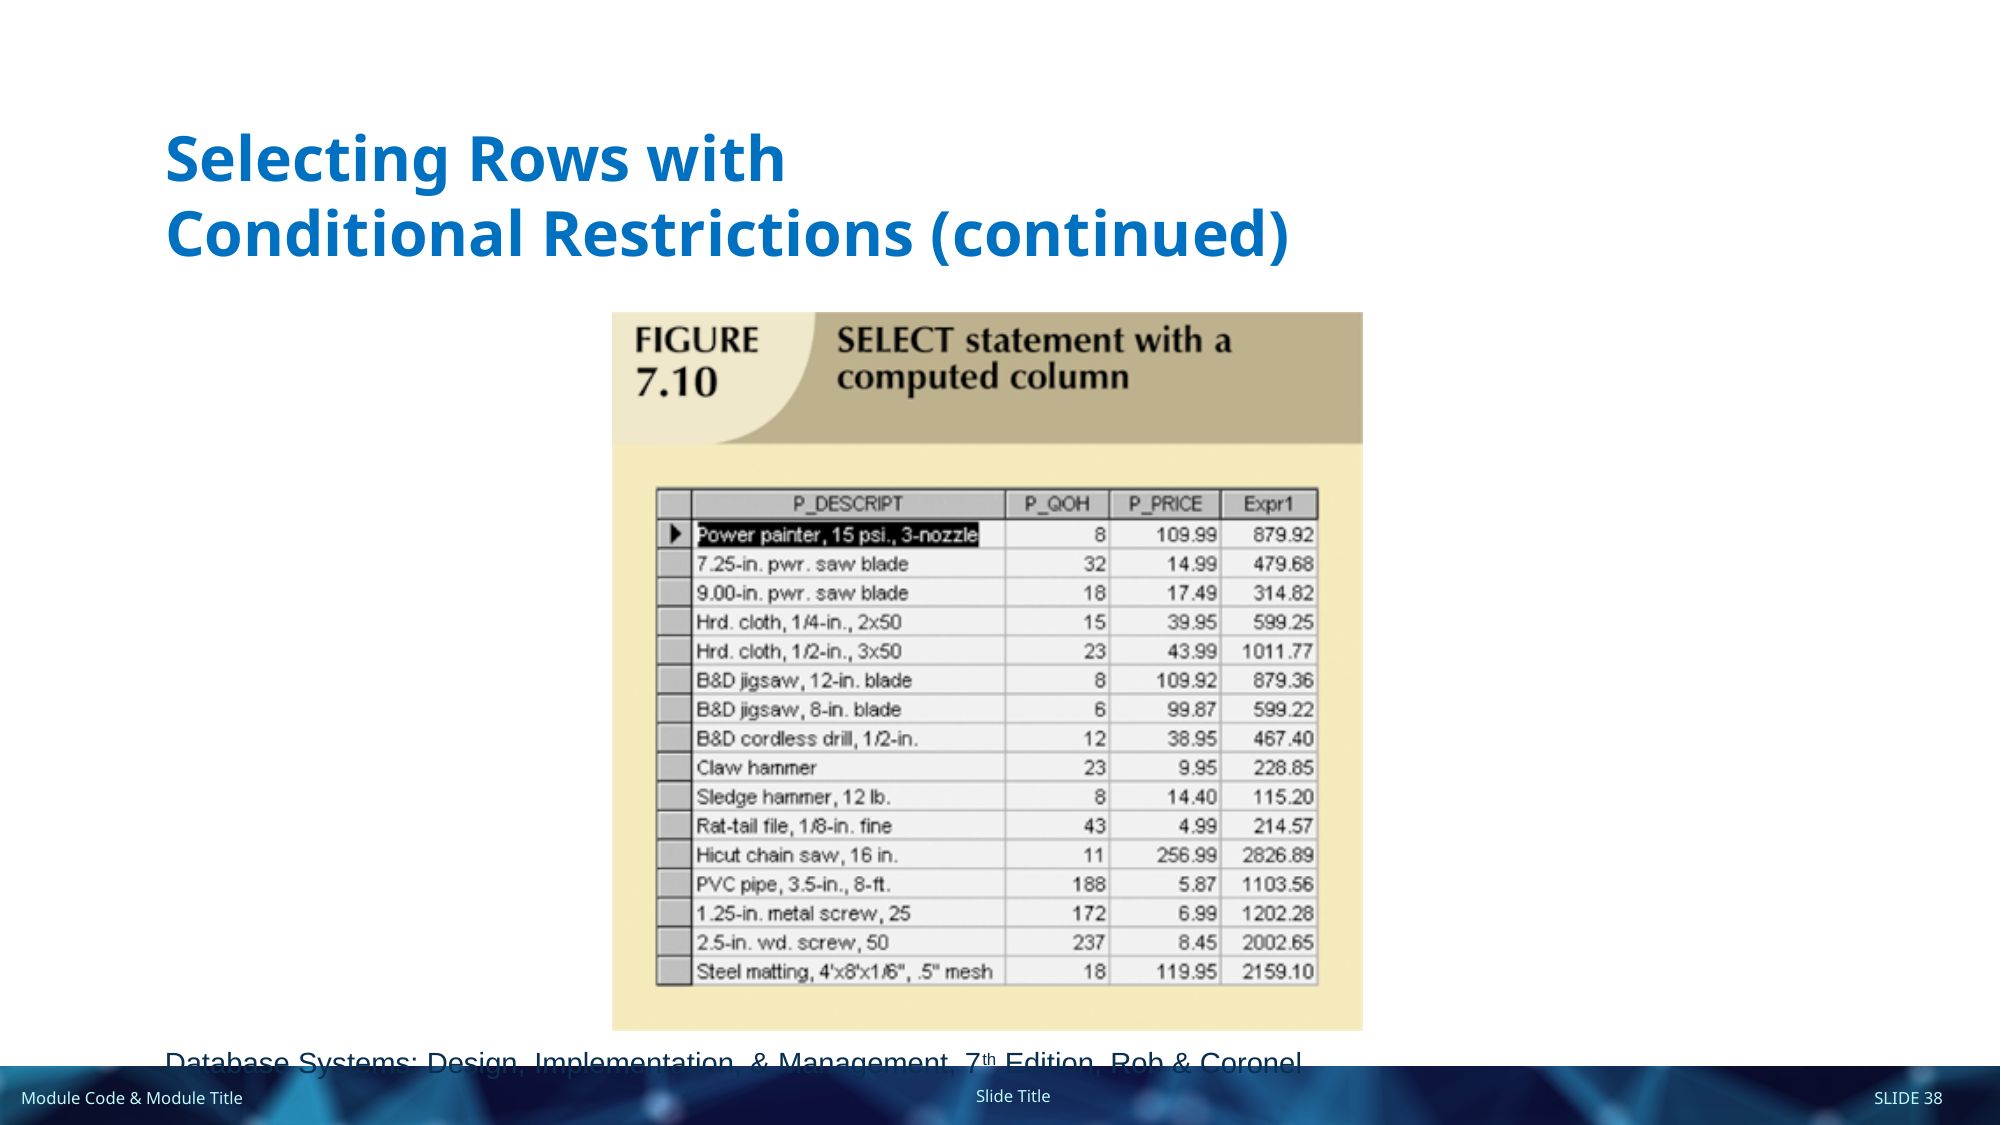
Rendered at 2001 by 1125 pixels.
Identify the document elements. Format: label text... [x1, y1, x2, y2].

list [612, 312, 1363, 1032]
title Selecting Rows with Conditional Restrictions (continued) [150, 99, 1850, 288]
footer Database Systems: Design, Implementation, & Management, 7th Edition, Rob & Coronel [150, 1037, 1634, 1080]
picture [0, 1066, 2000, 1125]
